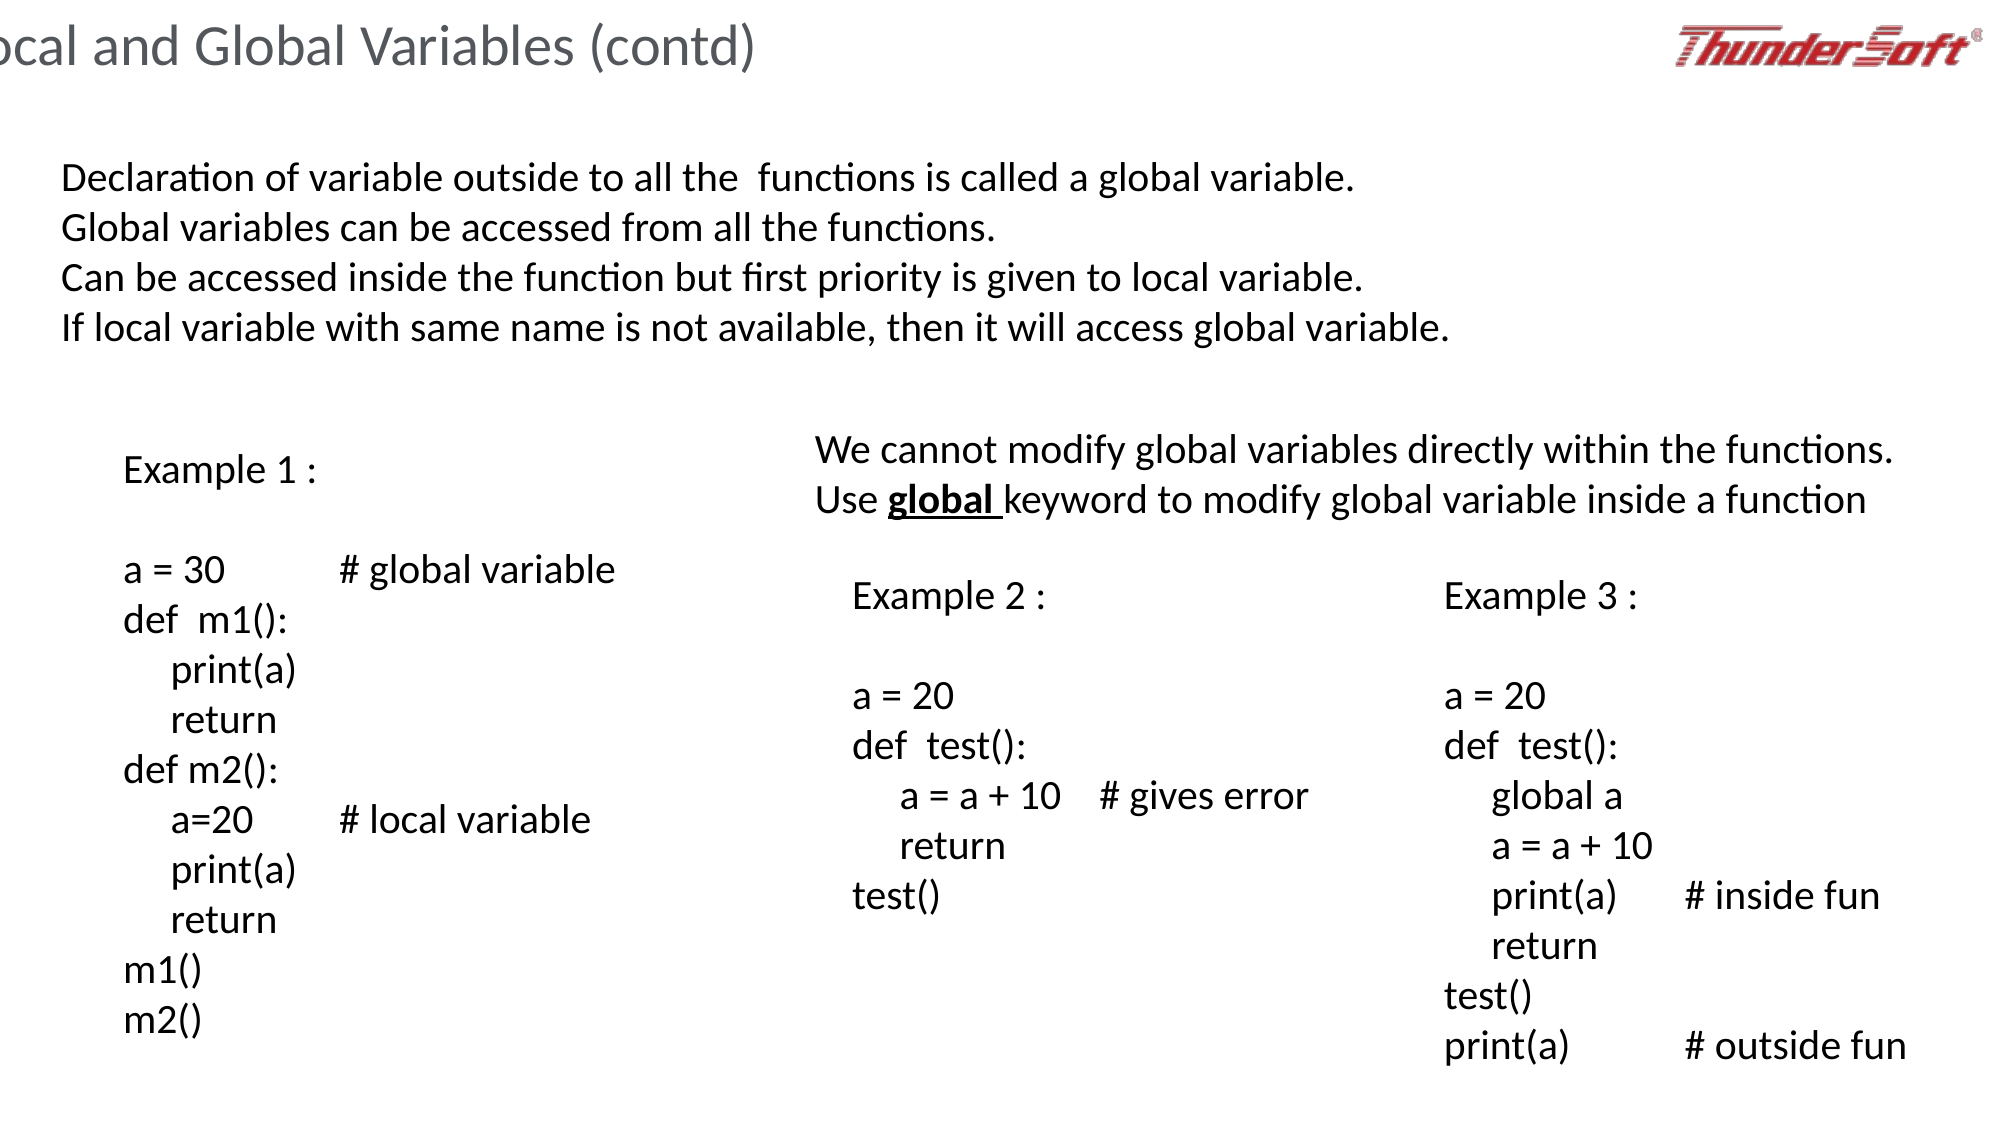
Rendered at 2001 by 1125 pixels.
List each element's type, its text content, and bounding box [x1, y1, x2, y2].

picture [1670, 13, 2000, 86]
text_box Declaration of variable outside to all the functions is called a global variable. Global variables can be accessed from all the functions. Can be accessed inside the function but first priority is given to local variable. If local variable with same name is not available, then it will access global variable. [46, 142, 1507, 357]
text_box Example 1 : a = 30 # global variable def m1(): print(a) return def m2(): a=20 # local variable print(a) return m1() m2() [108, 434, 632, 1050]
text_box Local and Global Variables (contd) [0, 0, 773, 85]
text_box Example 3 : a = 20 def test(): global a a = a + 10 print(a) # inside fun return test() print(a) # outside fun [1429, 560, 2000, 1076]
text_box Example 2 : a = 20 def test(): a = a + 10 # gives error return test() [837, 560, 1325, 926]
text_box We cannot modify global variables directly within the functions. Use global keyword to modify global variable inside a function [800, 414, 1936, 529]
